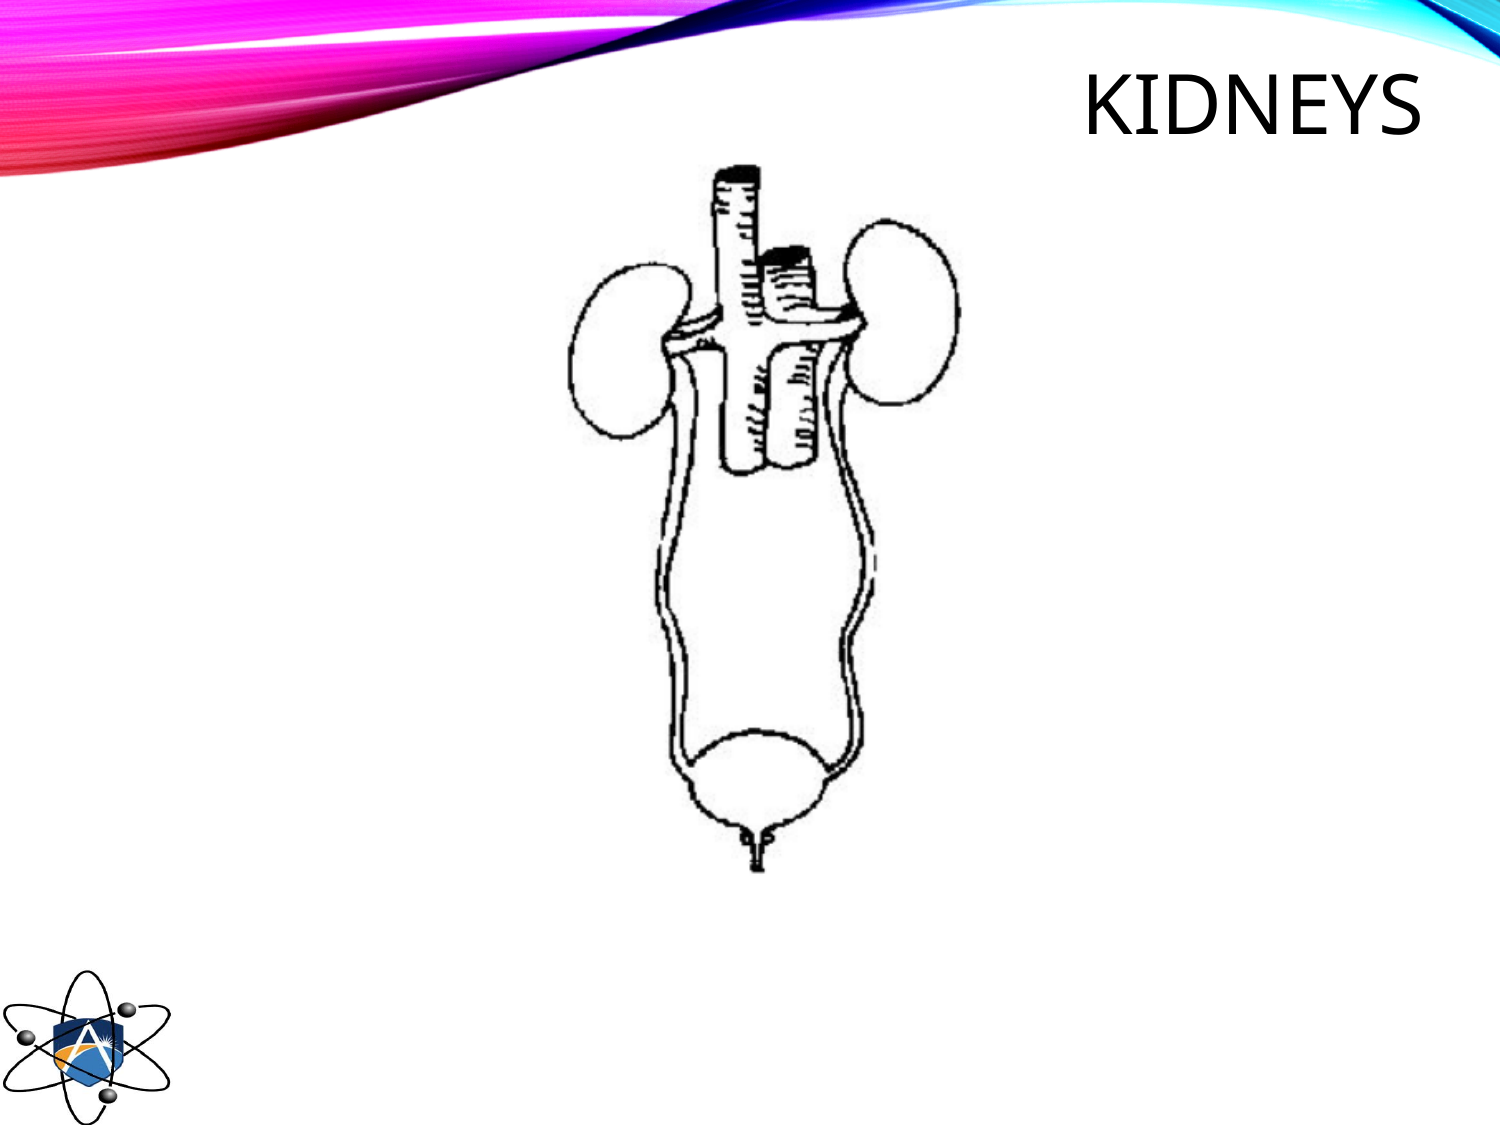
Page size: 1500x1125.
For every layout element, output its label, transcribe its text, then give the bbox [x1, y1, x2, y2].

picture [0, 0, 1413, 178]
picture [529, 122, 971, 1003]
picture [1432, 0, 1500, 178]
picture [0, 968, 174, 1125]
text_box Kidneys [393, 1, 1440, 214]
